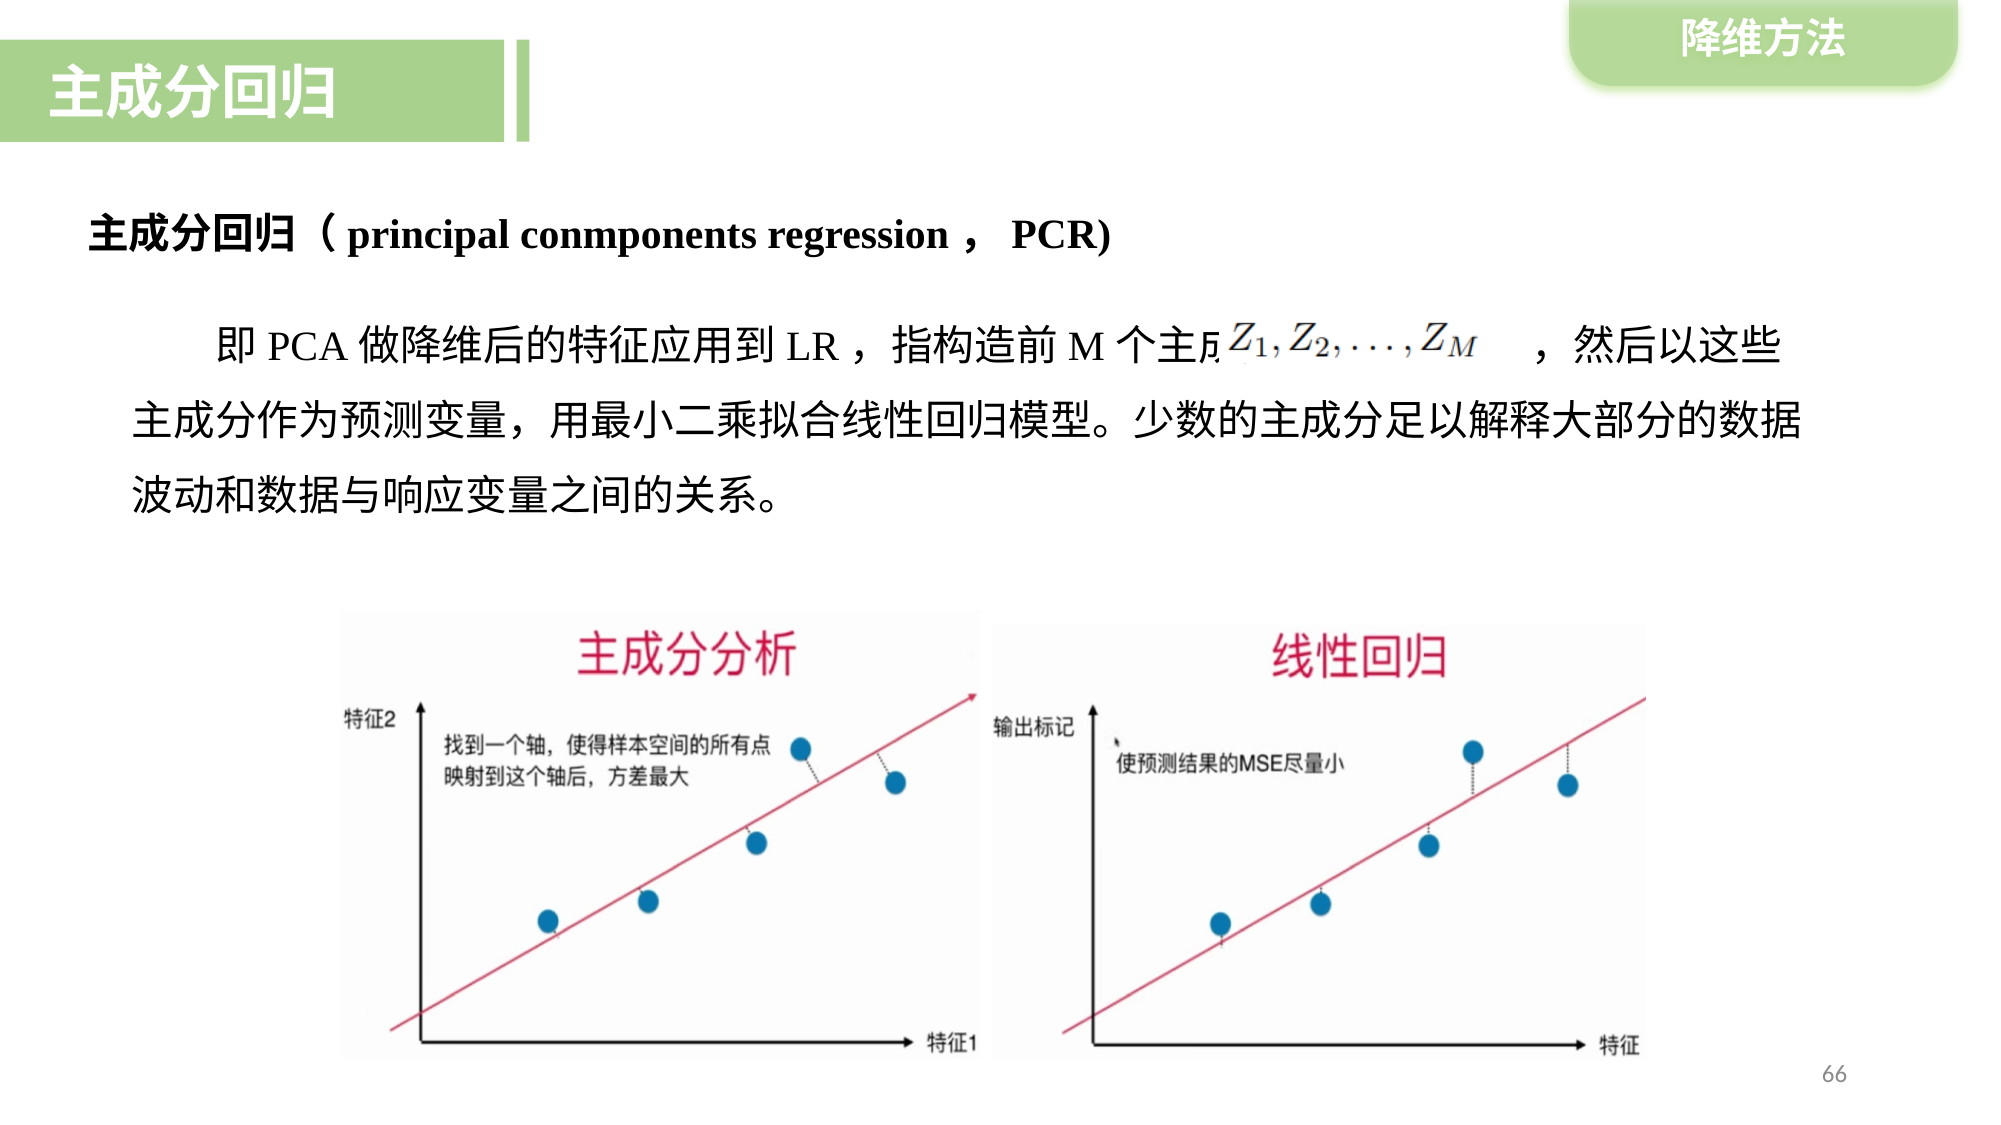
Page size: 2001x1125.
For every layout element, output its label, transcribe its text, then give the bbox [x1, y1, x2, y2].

text_box 主成分回归（principal conmponents regression，PCR) [72, 199, 1126, 265]
picture [341, 610, 1659, 1059]
text_box 降维方法 [1568, 0, 1960, 87]
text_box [0, 39, 530, 142]
slide_number 66 [1412, 1042, 1863, 1103]
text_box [116, 286, 1821, 529]
